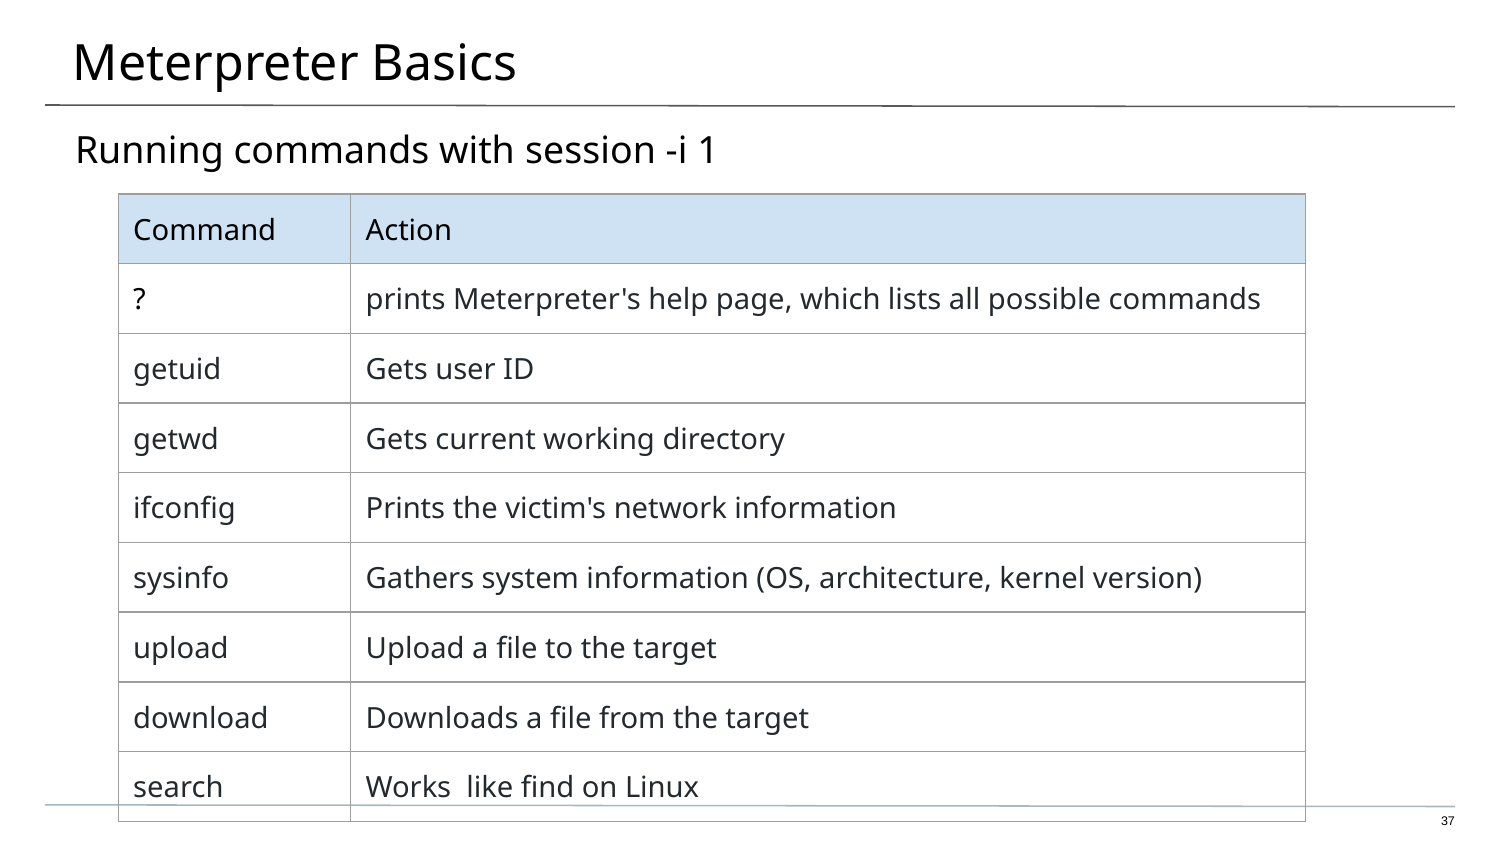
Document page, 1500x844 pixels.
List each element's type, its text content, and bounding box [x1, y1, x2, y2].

subtitle Running commands with session -i 1 [0, 110, 1500, 171]
table_cell Works like find on Linux [351, 752, 1305, 821]
table_cell download [119, 683, 350, 751]
table_cell Upload a file to the target [351, 613, 1305, 681]
table_cell getuid [119, 334, 350, 402]
table_cell sysinfo [119, 543, 350, 611]
table_cell Gets user ID [351, 334, 1305, 402]
table_cell Downloads a file from the target [351, 683, 1305, 751]
table_header Command [119, 195, 350, 263]
table_cell Prints the victim's network information [351, 473, 1305, 542]
table_header Action [351, 195, 1305, 263]
table_cell search [119, 752, 350, 821]
table_cell ? [119, 264, 350, 333]
table_cell getwd [119, 404, 350, 472]
table_cell Gathers system information (OS, architecture, kernel version) [351, 543, 1305, 611]
table_cell ifconfig [119, 473, 350, 542]
table_cell upload [119, 613, 350, 681]
slide_number ‹#› [1412, 813, 1455, 831]
table_cell prints Meterpreter's help page, which lists all possible commands [351, 264, 1305, 333]
table_cell Gets current working directory [351, 404, 1305, 472]
title Meterpreter Basics [0, 0, 1500, 88]
